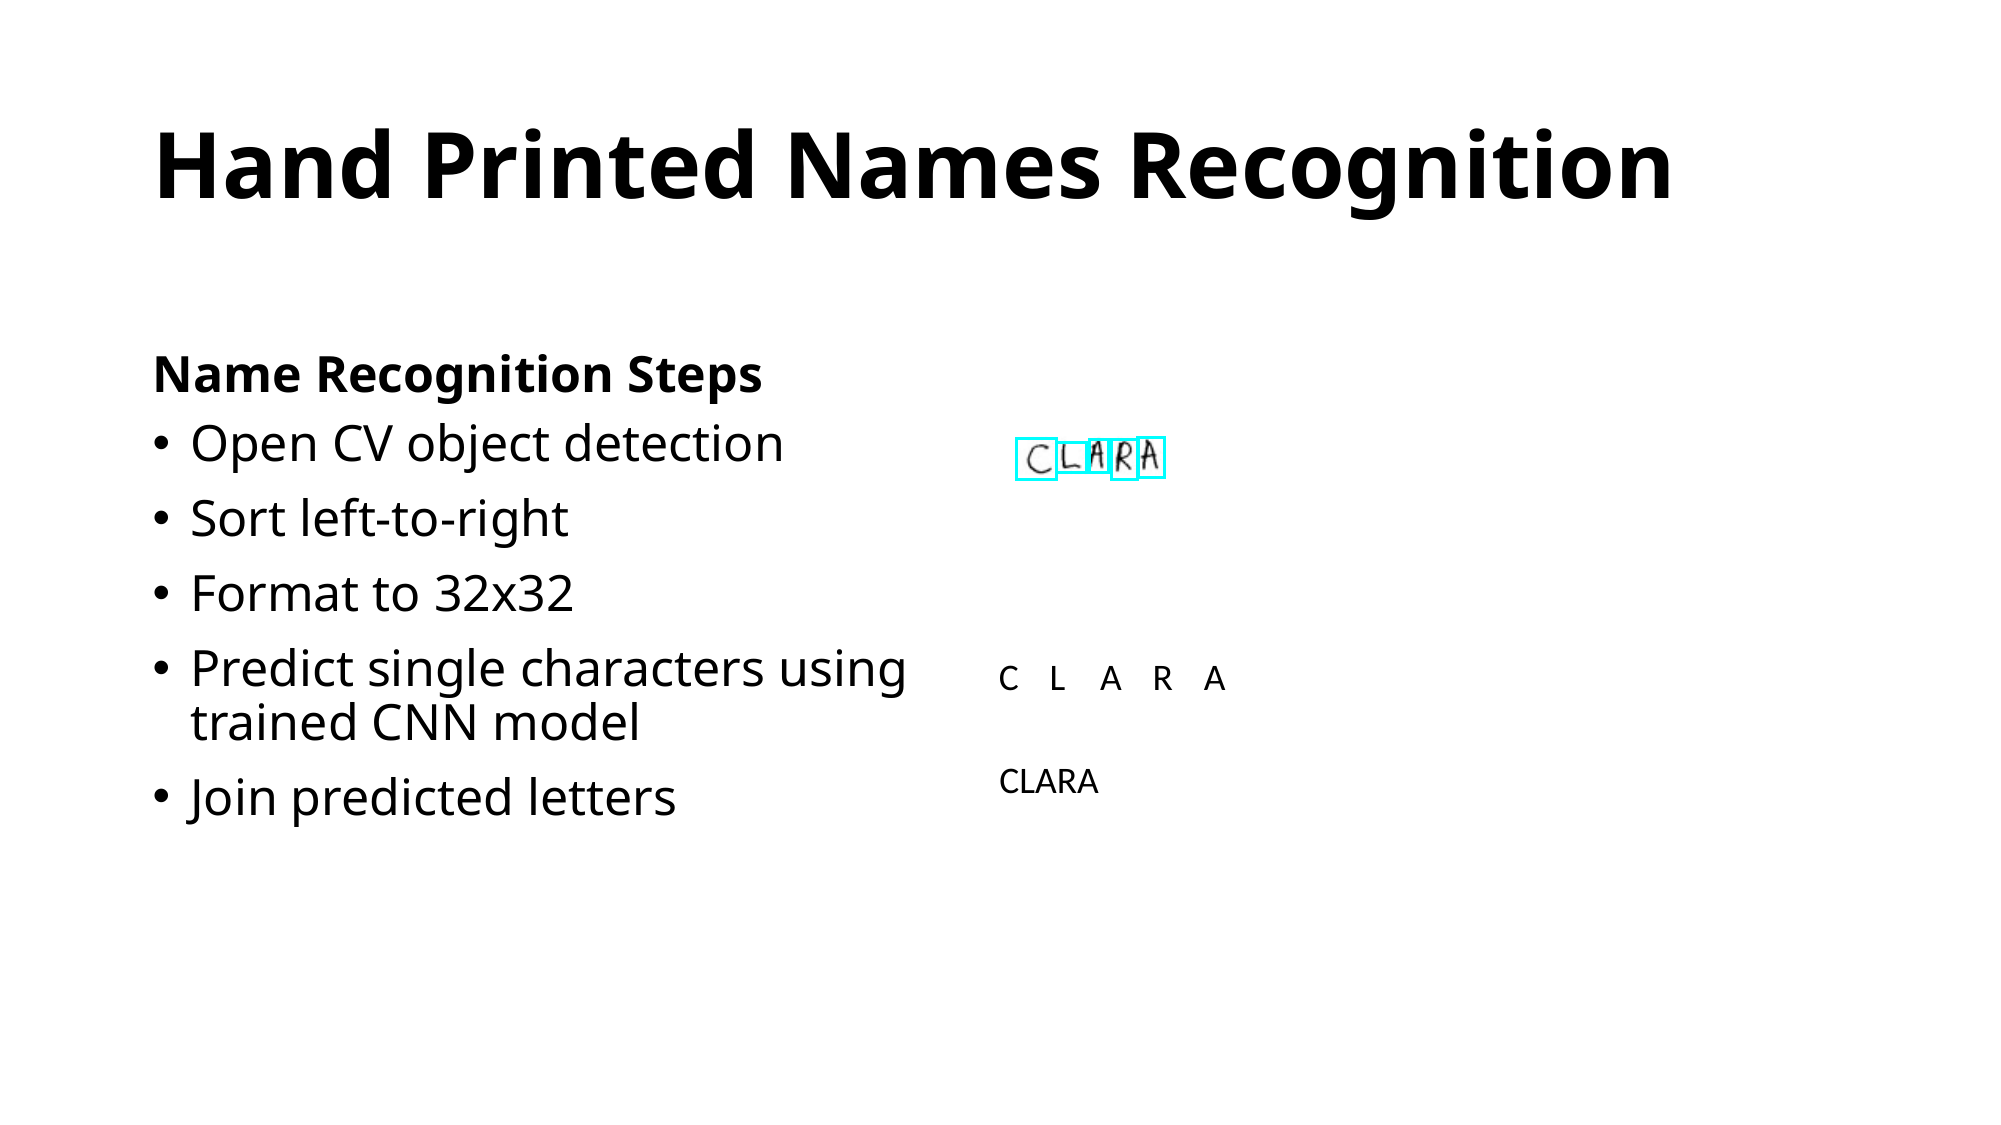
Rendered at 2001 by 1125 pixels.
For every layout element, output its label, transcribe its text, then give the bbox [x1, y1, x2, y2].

title Hand Printed Names Recognition [137, 59, 1863, 278]
text_box CLARA [984, 748, 1114, 809]
list Open CV object detection Sort left-to-right Format to 32x32 Predict single characters using trained CNN model Join predicted letters [137, 410, 984, 1016]
list Name Recognition Steps [137, 275, 984, 410]
text_box A [1085, 645, 1137, 705]
text_box R [1137, 645, 1188, 705]
text_box A [1188, 645, 1241, 705]
text_box C [984, 645, 1034, 705]
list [1016, 424, 1523, 494]
text_box L [1034, 645, 1081, 706]
